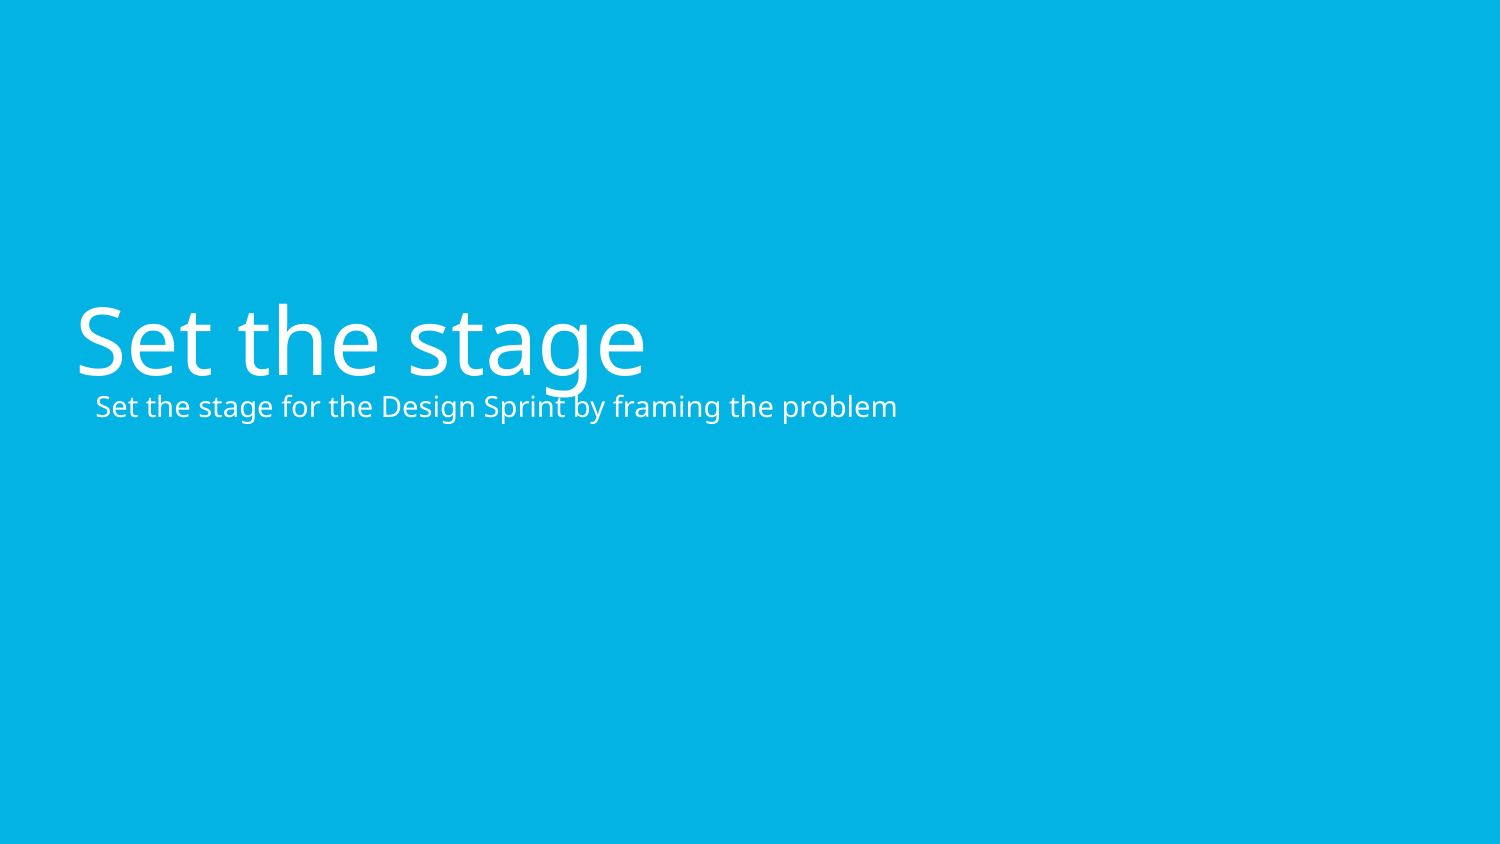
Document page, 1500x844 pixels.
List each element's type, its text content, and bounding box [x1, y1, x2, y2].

text_box Set the stage for the Design Sprint by framing the problem [80, 373, 1257, 526]
title Set the stage [75, 212, 1425, 441]
